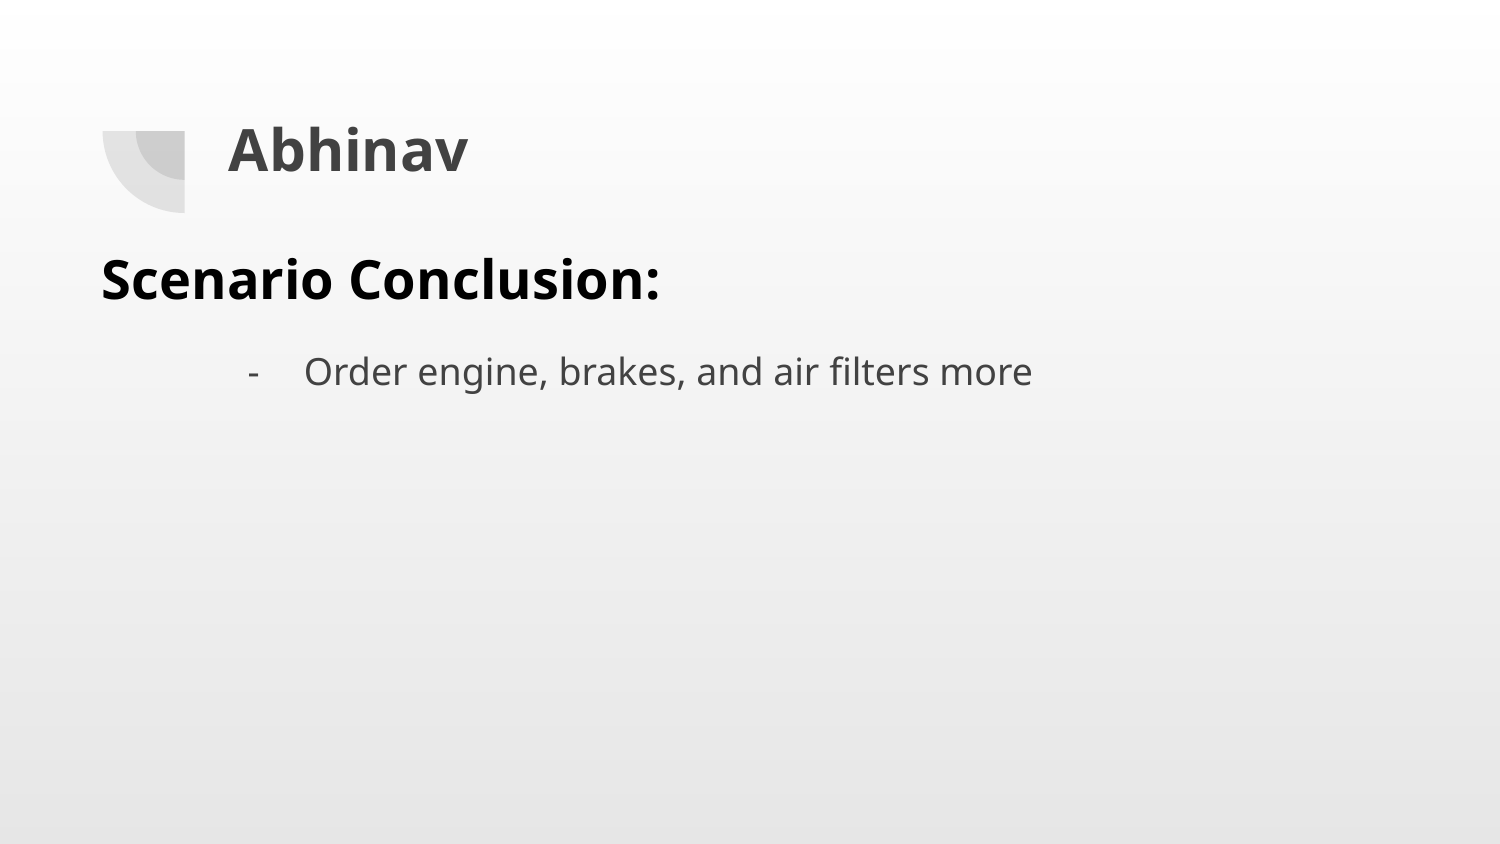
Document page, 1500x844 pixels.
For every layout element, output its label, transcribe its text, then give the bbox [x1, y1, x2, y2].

list Scenario Conclusion: [86, 220, 1099, 327]
list Order engine, brakes, and air filters more [213, 326, 1368, 744]
title Abhinav [213, 98, 1368, 263]
